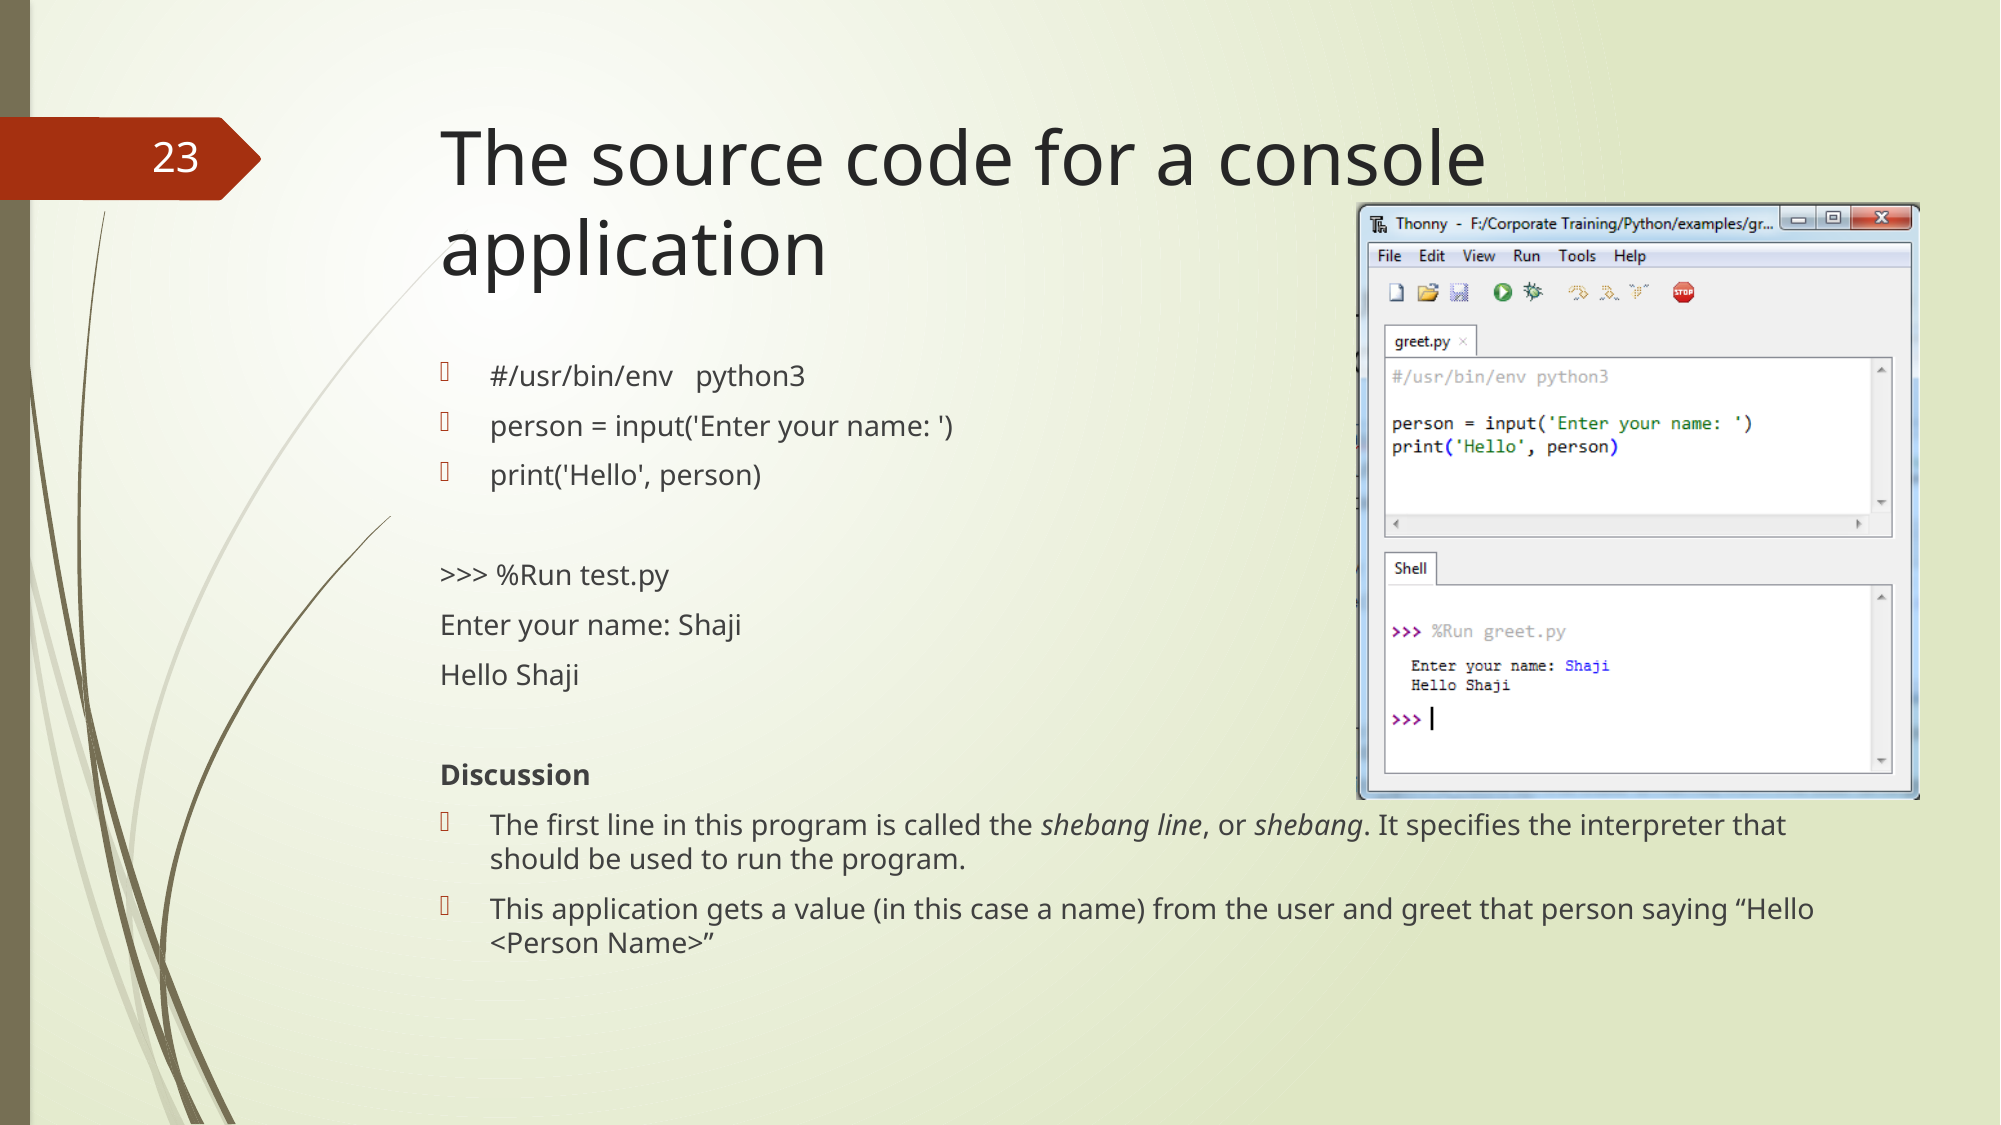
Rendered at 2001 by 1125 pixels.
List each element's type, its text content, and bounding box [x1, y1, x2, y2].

list #/usr/bin/env python3 person = input('Enter your name: ') print('Hello', person) >>> %Run test.py Enter your name: Shaji Hello Shaji Discussion The first line in this program is called the shebang line, or shebang. It specifies the interpreter that should be used to run the program. This application gets a value (in this case a name) from the user and greet that person saying “Hello <Person Name>” [424, 350, 1888, 970]
picture [1356, 202, 1921, 800]
title The source code for a console application [425, 102, 1888, 313]
slide_number 23 [87, 129, 216, 190]
